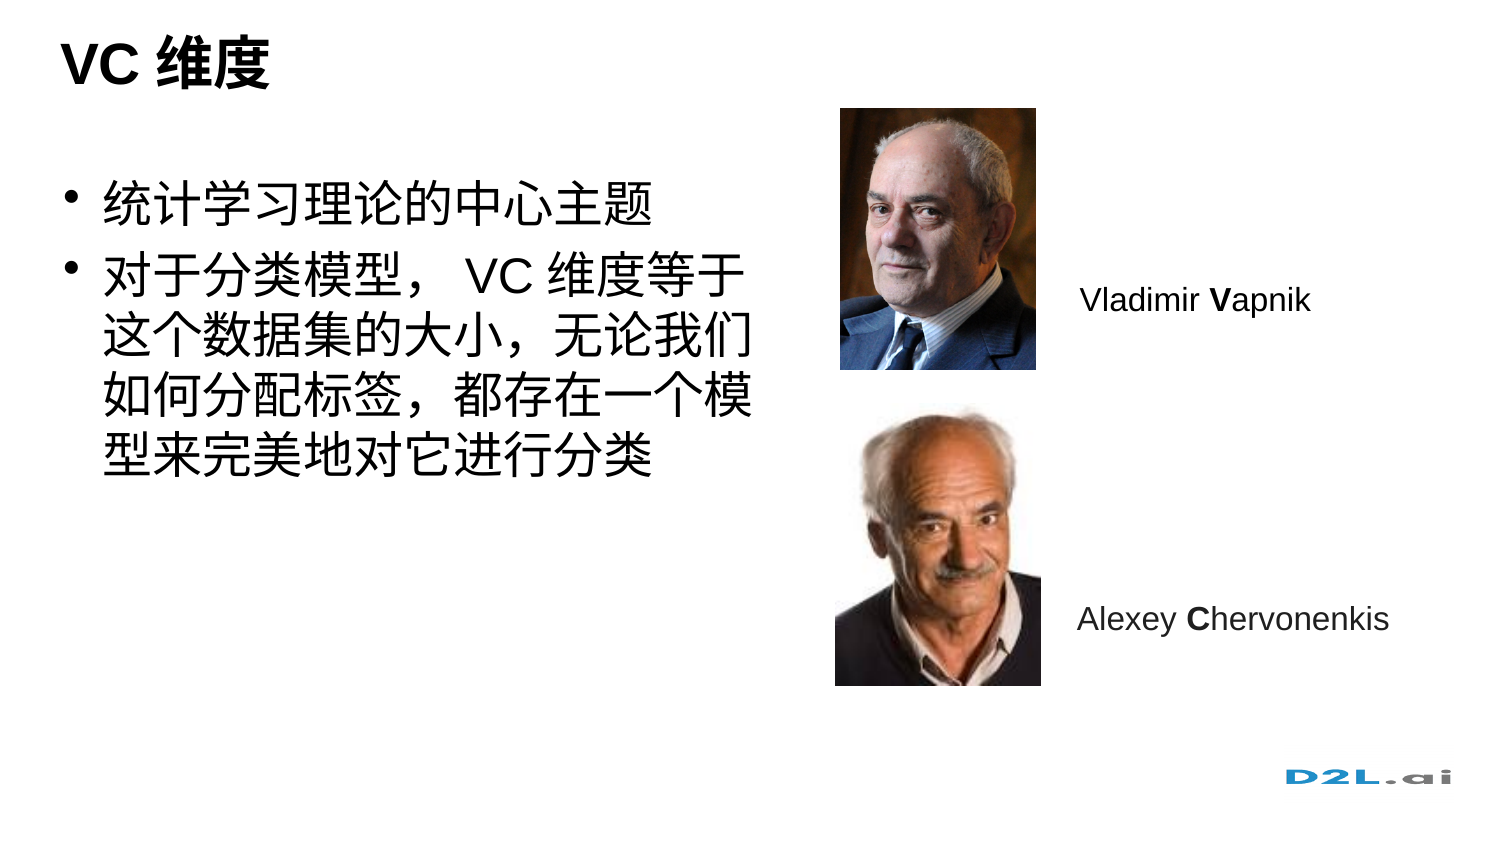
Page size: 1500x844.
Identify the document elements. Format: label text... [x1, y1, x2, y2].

title VC维度 [52, 18, 1400, 109]
text_box Vladimir Vapnik [1072, 213, 1319, 326]
picture [839, 108, 1037, 370]
text_box Alexey Chervonenkis [1069, 519, 1398, 645]
picture [1284, 745, 1454, 806]
picture [834, 403, 1042, 686]
list 统计学习理论的中心主题 对于分类模型，VC维度等于这个数据集的大小，无论我们如何分配标签，都存在一个模型来完美地对它进行分类 [55, 165, 778, 770]
